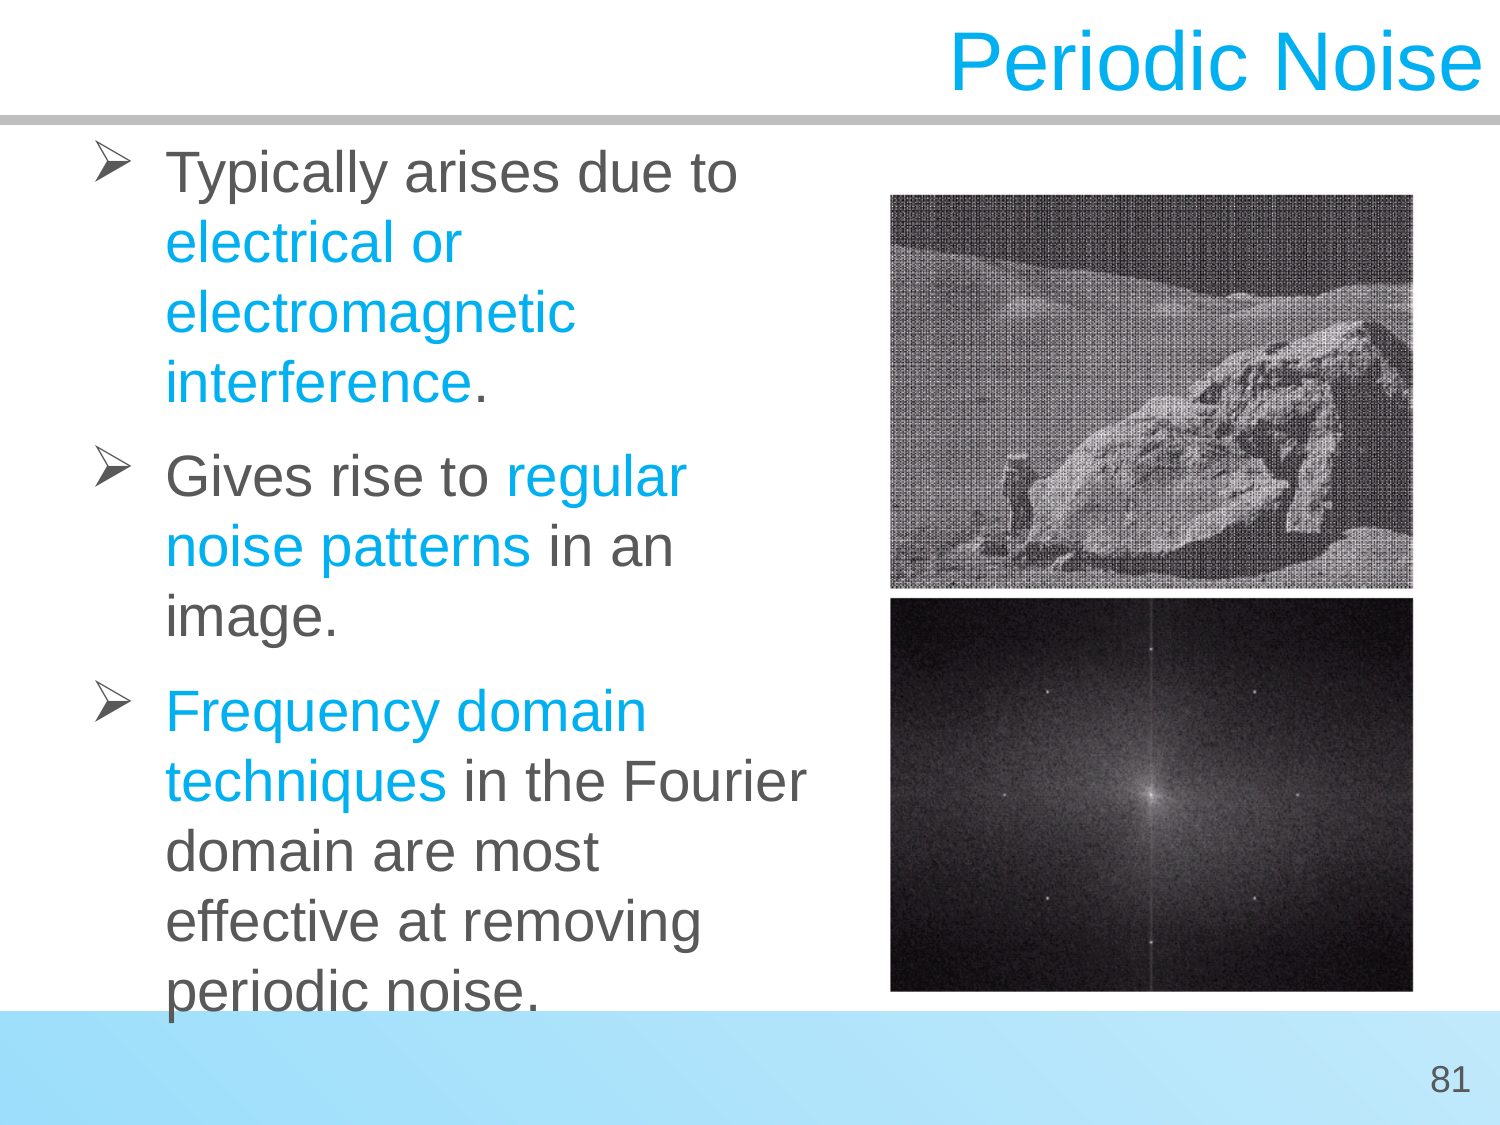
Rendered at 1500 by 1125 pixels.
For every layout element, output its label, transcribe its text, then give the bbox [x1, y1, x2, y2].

text_box Periodic Noise [0, 0, 1500, 121]
list Typically arises due to electrical or electromagnetic interference. Gives rise to regular noise patterns in an image. Frequency domain techniques in the Fourier domain are most effective at removing periodic noise. [75, 126, 824, 1012]
picture [878, 191, 1420, 1000]
